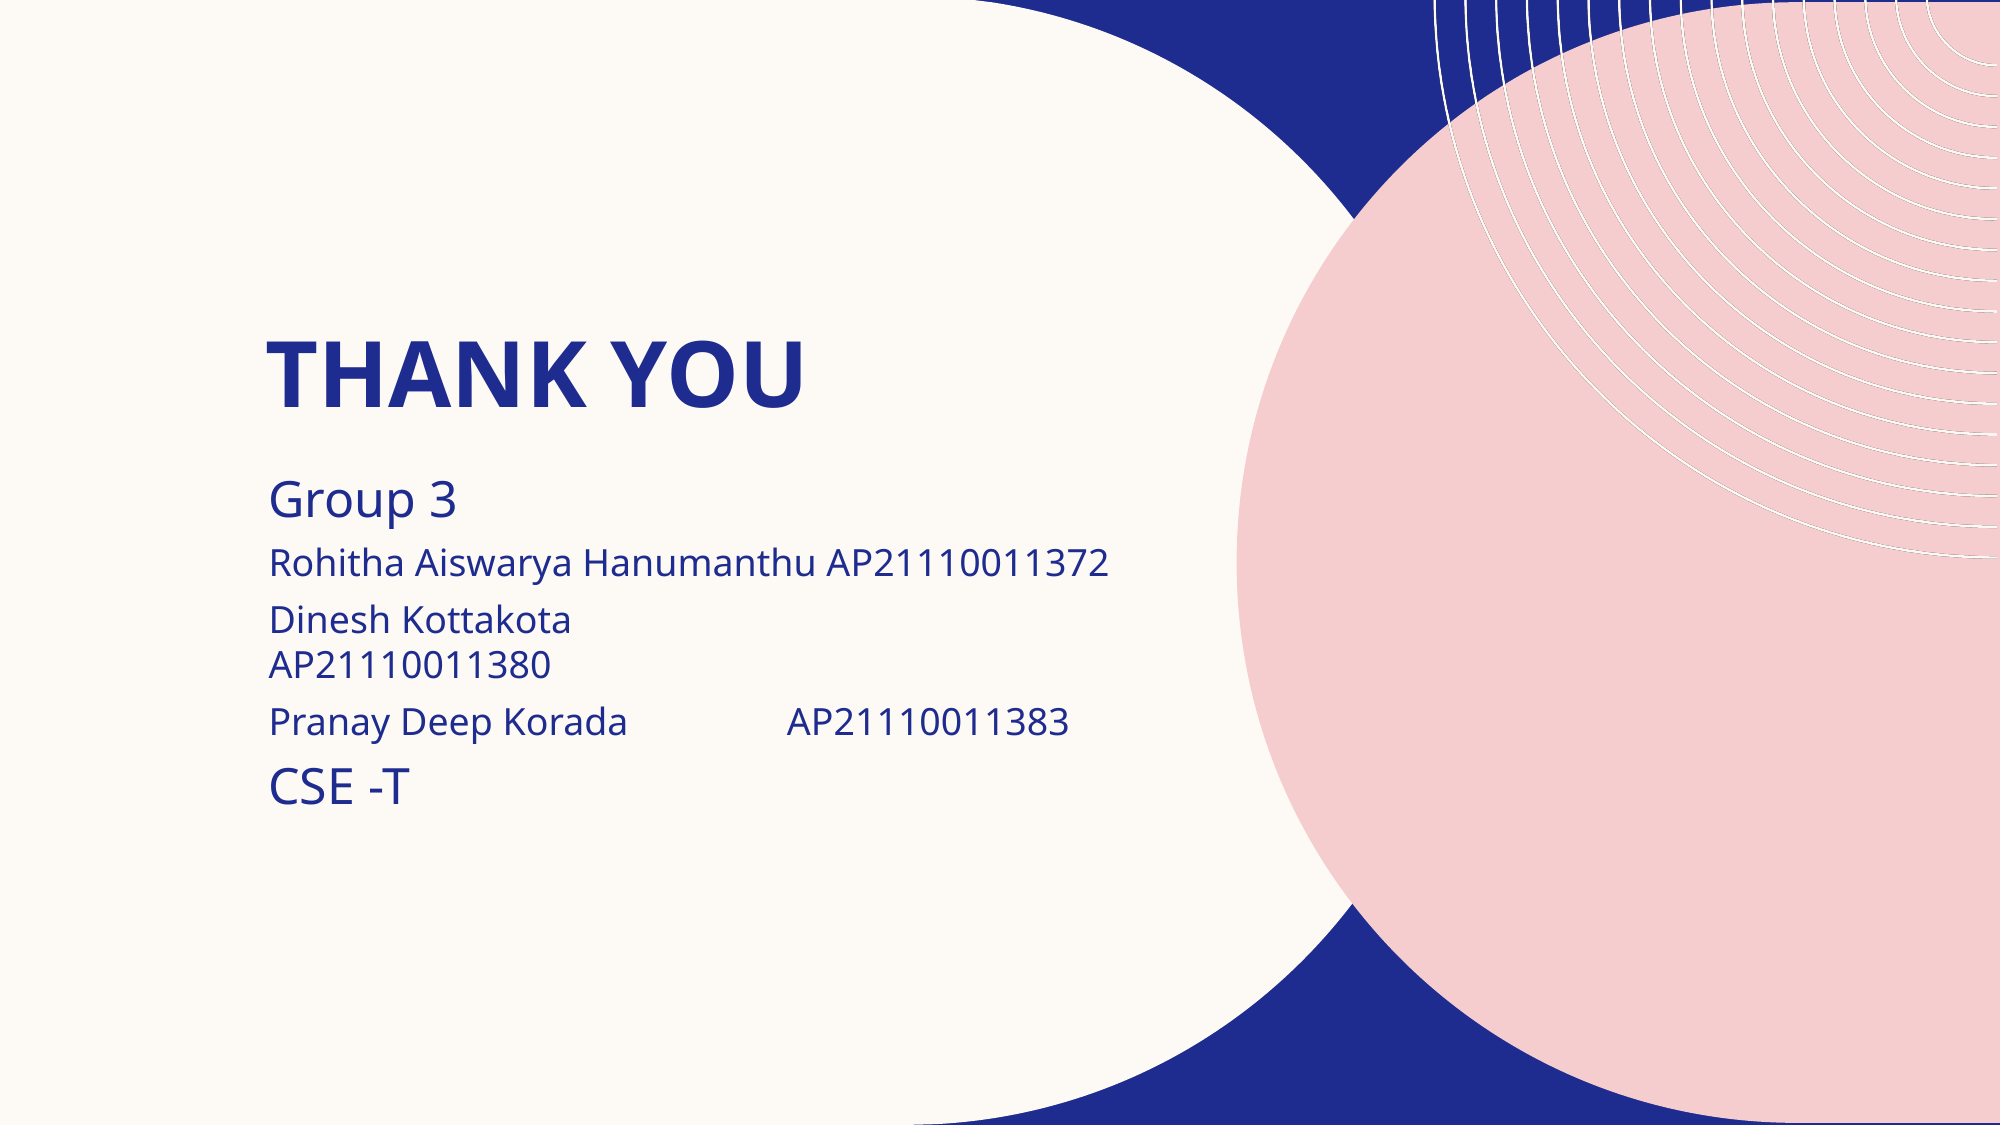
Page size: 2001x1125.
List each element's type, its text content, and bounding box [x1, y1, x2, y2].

subtitle Group 3 Rohitha Aiswarya Hanumanthu AP21110011372 Dinesh Kottakota AP21110011380 Pranay Deep Korada AP21110011383 CSE -T [253, 467, 1170, 824]
title THANK YOU [250, 323, 935, 434]
picture [1433, 0, 1997, 559]
